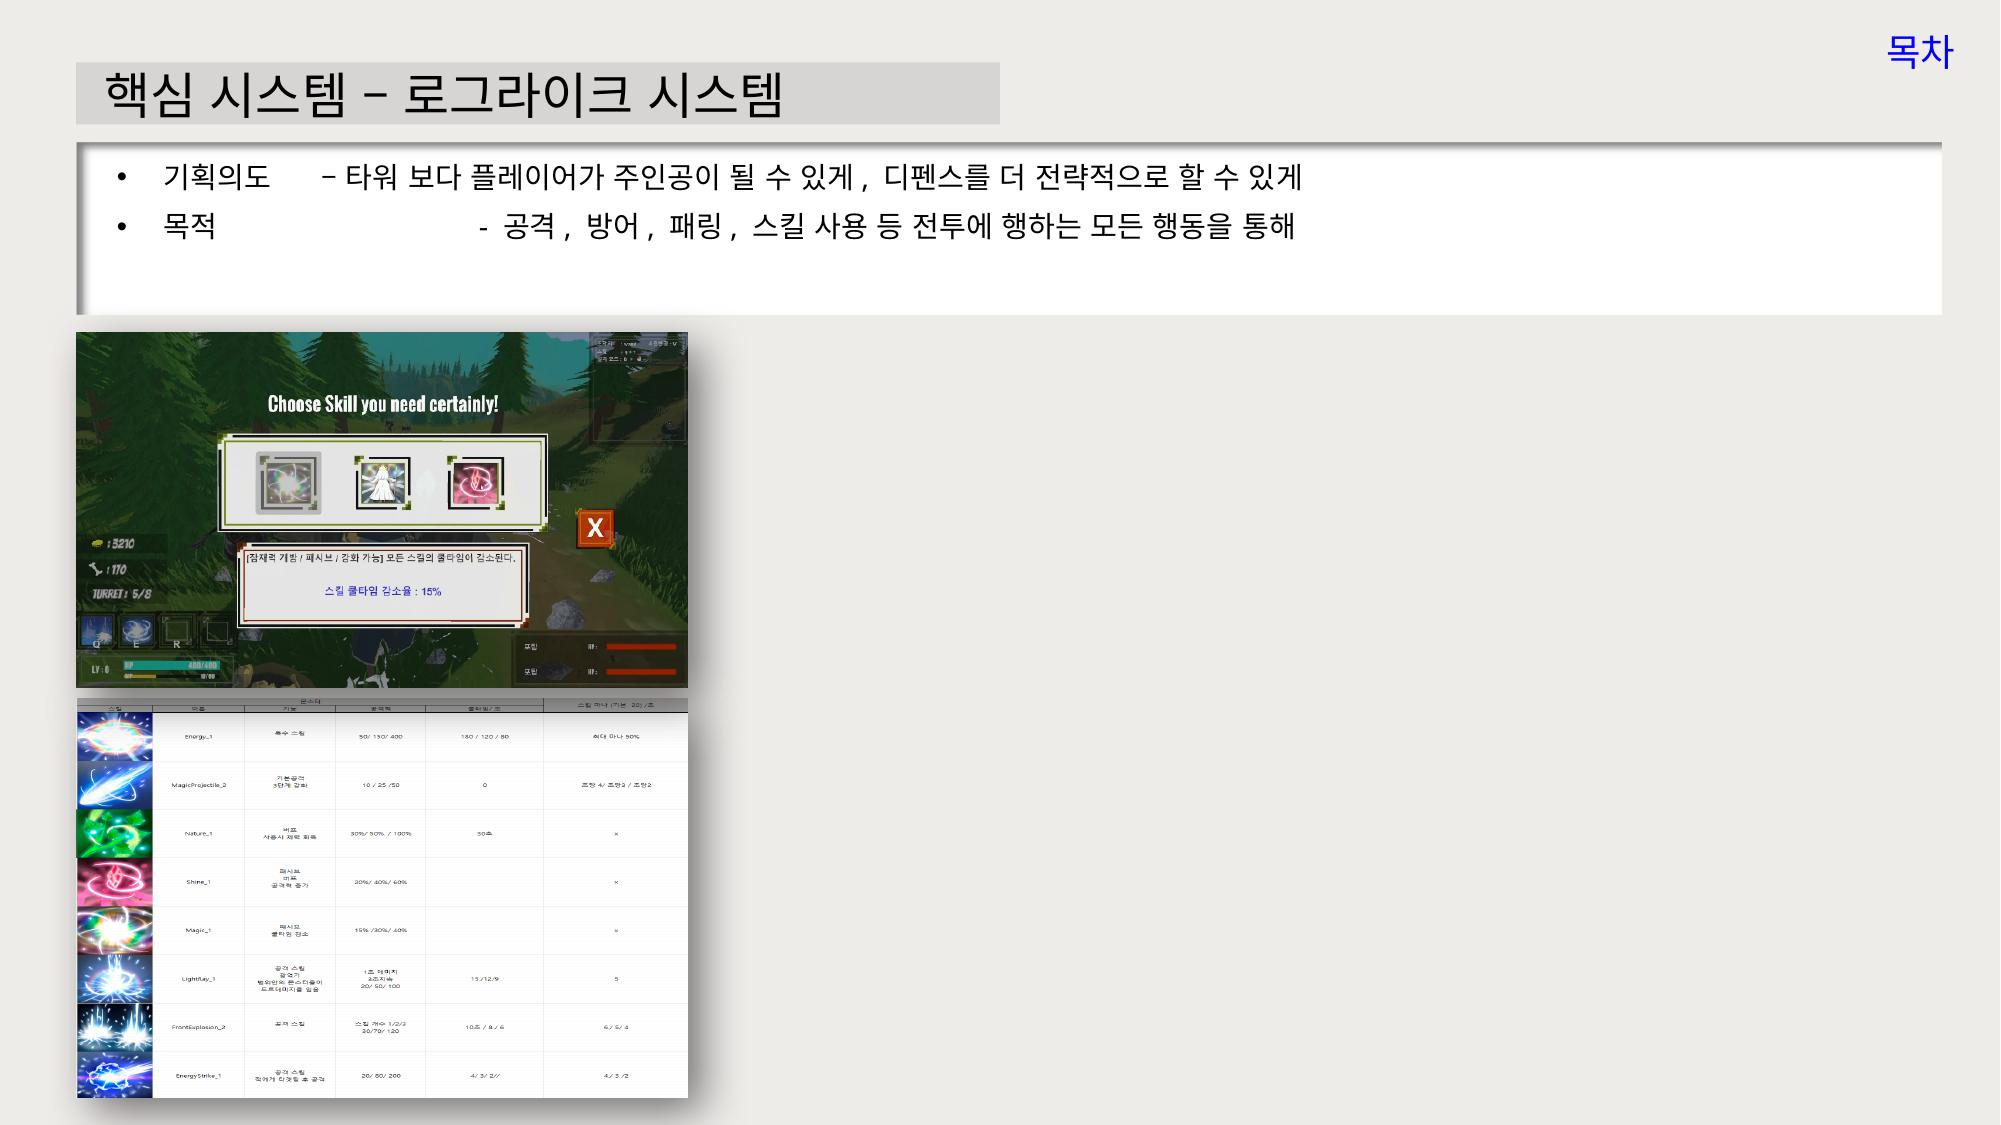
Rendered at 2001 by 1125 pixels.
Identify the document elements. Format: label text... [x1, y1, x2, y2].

picture [75, 332, 688, 688]
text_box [64, 142, 1942, 316]
picture [75, 697, 688, 1099]
text_box 목차 [1871, 21, 1979, 91]
text_box 핵심 시스템 – 로그라이크 시스템 [76, 62, 1000, 125]
